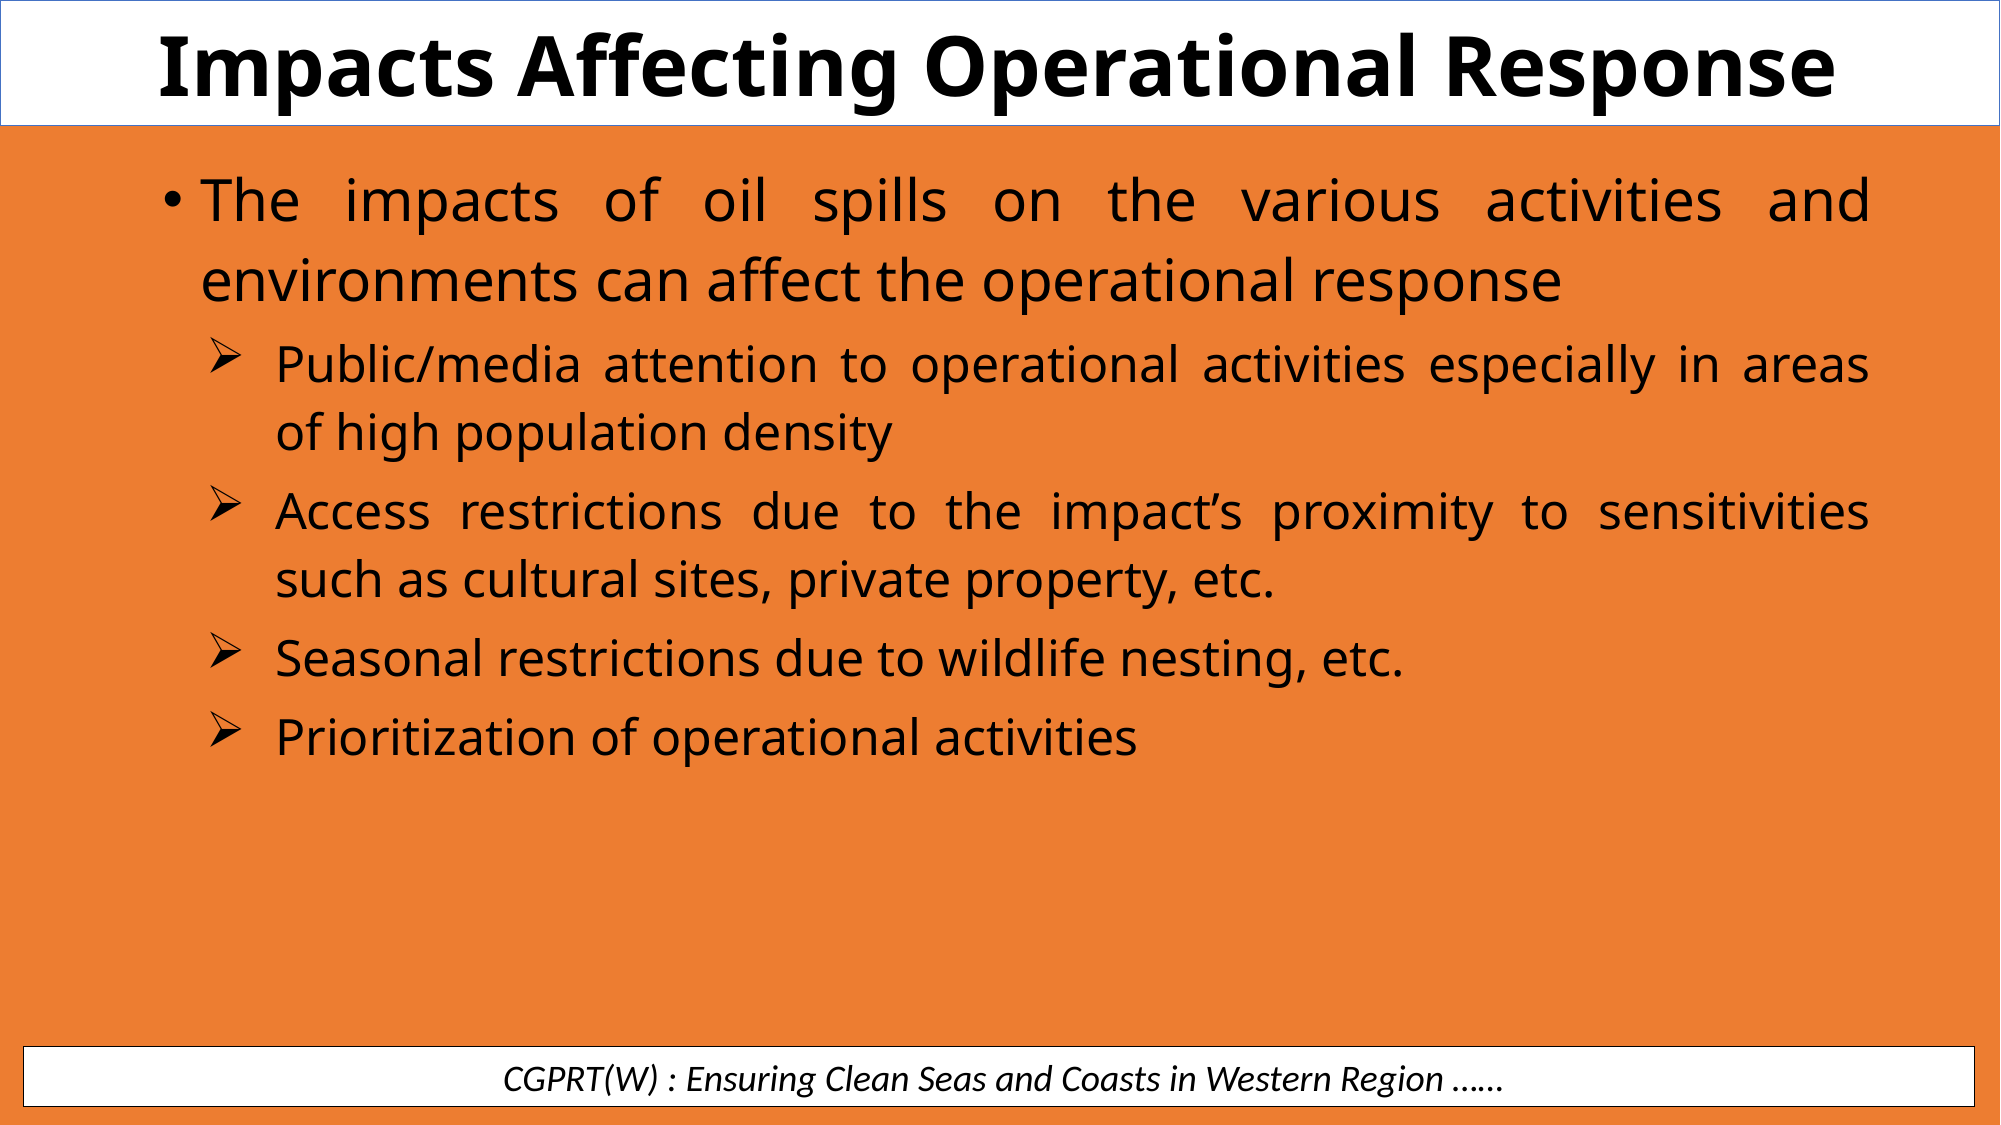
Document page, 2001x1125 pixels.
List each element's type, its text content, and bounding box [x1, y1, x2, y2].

text_box CGPRT(W) : Ensuring Clean Seas and Coasts in Western Region …… [23, 1046, 1975, 1107]
text_box [0, 0, 2000, 126]
text_box Impacts Affecting Operational Response [131, 21, 1866, 118]
text_box The impacts of oil spills on the various activities and environments can affect the operational response Public/media attention to operational activities especially in areas of high population density Access restrictions due to the impact’s proximity to sensitivities such as cultural sites, private property, etc. Seasonal restrictions due to wildlife nesting, etc. Prioritization of operational activities [148, 147, 1886, 1004]
